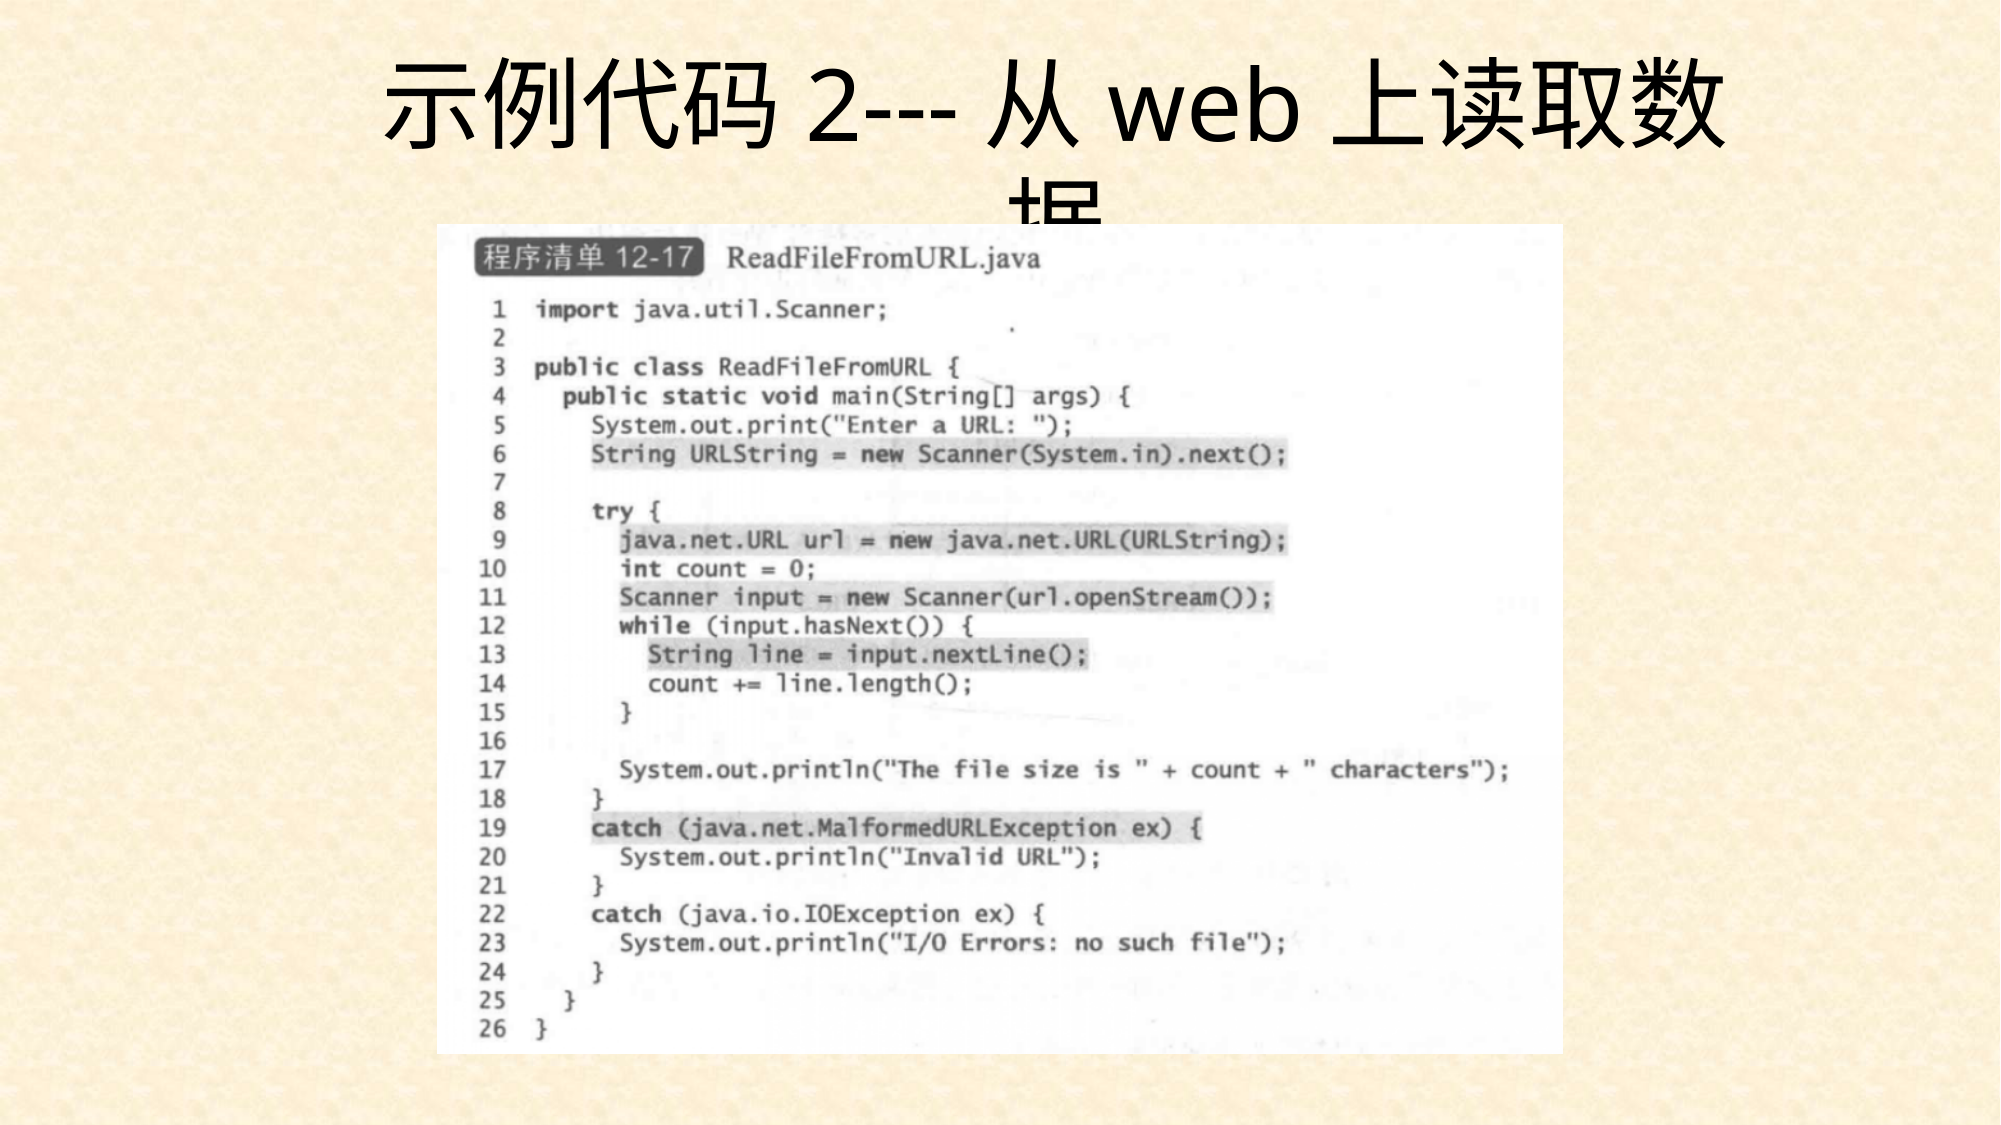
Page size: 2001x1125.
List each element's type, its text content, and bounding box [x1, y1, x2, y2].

text_box 示例代码2---从web上读取数据 [323, 34, 1787, 289]
picture [0, 0, 2001, 1125]
